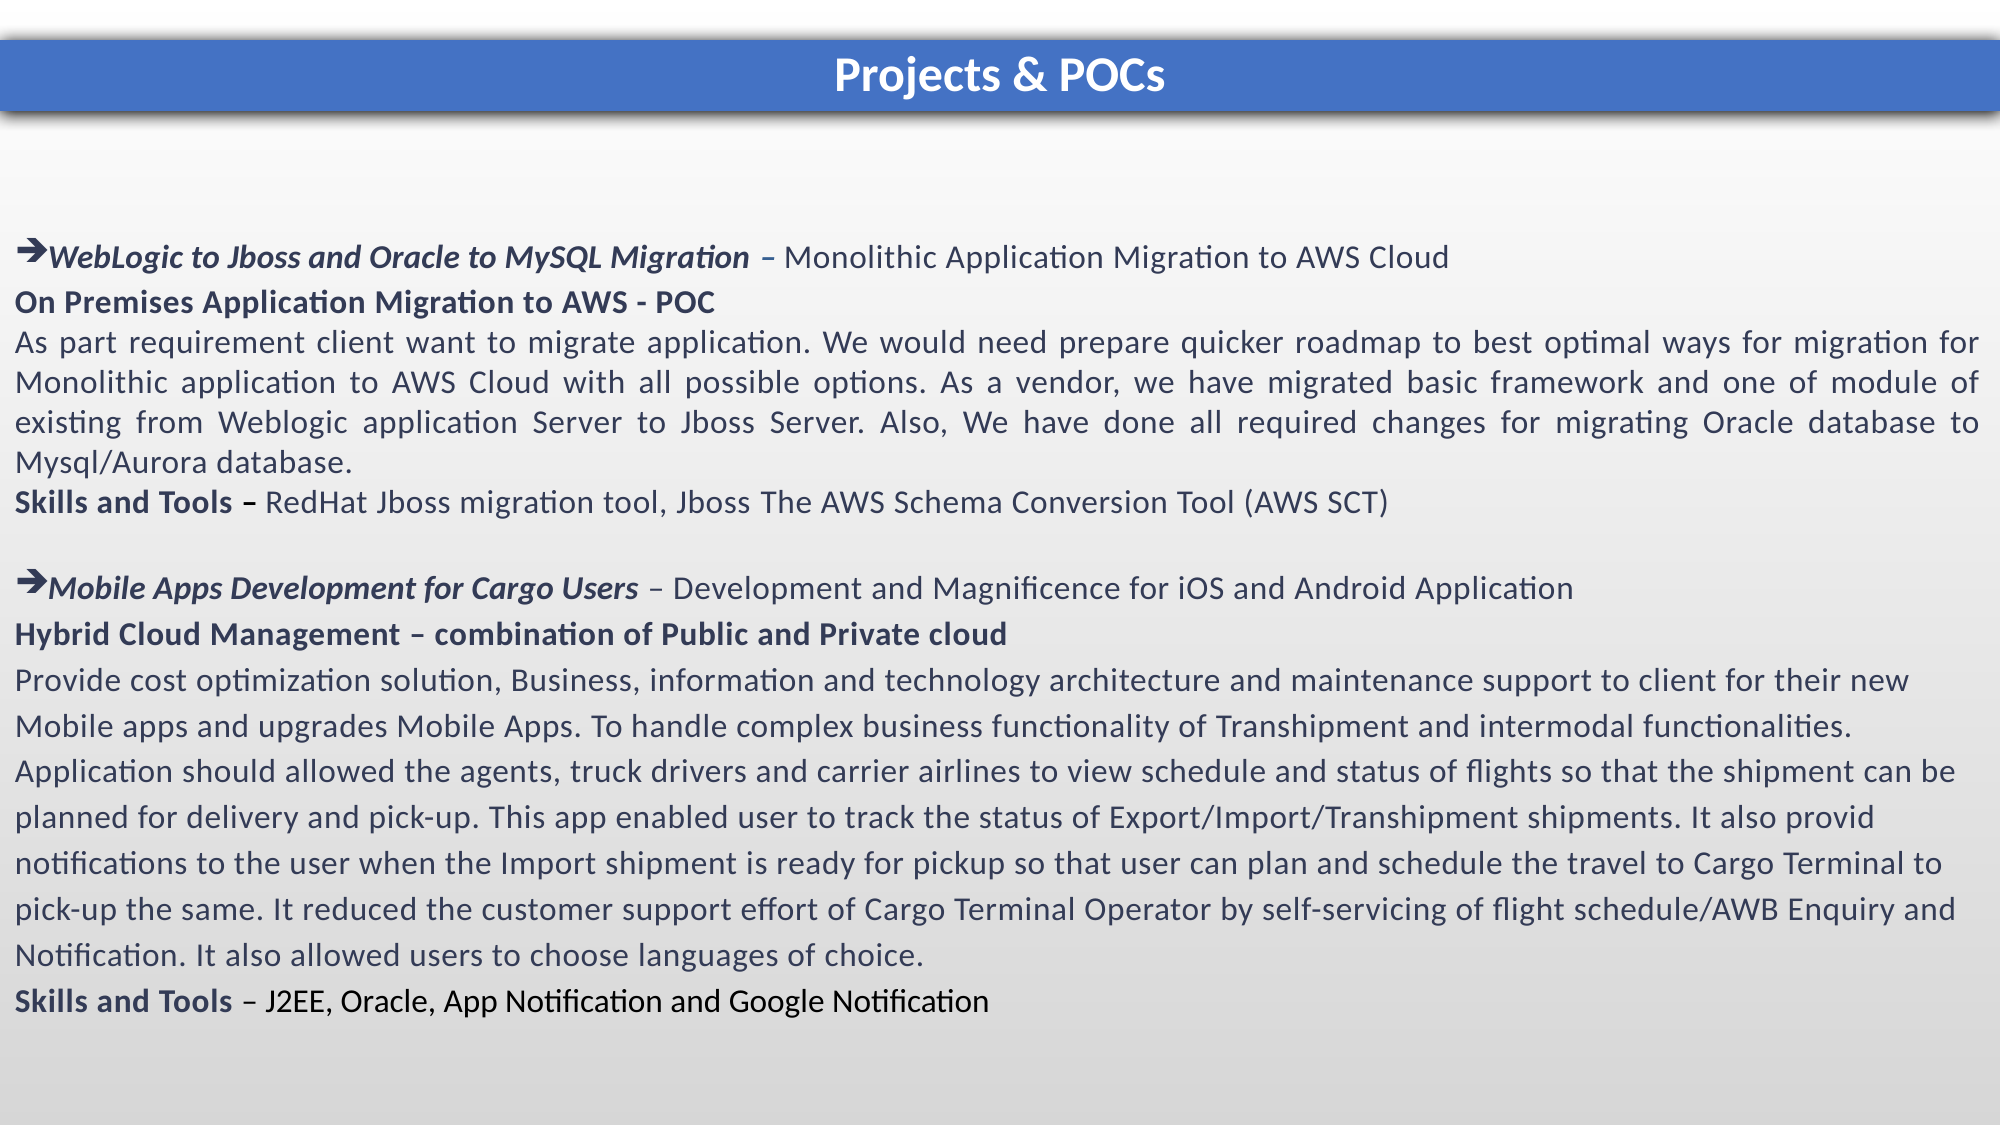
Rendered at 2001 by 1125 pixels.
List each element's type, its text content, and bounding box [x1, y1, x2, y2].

title Projects & POCs [0, 39, 2000, 112]
text_box WebLogic to Jboss and Oracle to MySQL Migration – Monolithic Application Migration to AWS Cloud On Premises Application Migration to AWS - POC As part requirement client want to migrate application. We would need prepare quicker roadmap to best optimal ways for migration for Monolithic application to AWS Cloud with all possible options. As a vendor, we have migrated basic framework and one of module of existing from Weblogic application Server to Jboss Server. Also, We have done all required changes for migrating Oracle database to Mysql/Aurora database. Skills and Tools – RedHat Jboss migration tool, Jboss The AWS Schema Conversion Tool (AWS SCT) Mobile Apps Development for Cargo Users – Development and Magnificence for iOS and Android Application Hybrid Cloud Management – combination of Public and Private cloud Provide cost optimization solution, Business, information and technology architecture and maintenance support to client for their new Mobile apps and upgrades Mobile Apps. To handle complex business functionality of Transhipment and intermodal functionalities. Application should allowed the agents, truck drivers and carrier airlines to view schedule and status of flights so that the shipment can be planned for delivery and pick-up. This app enabled user to track the status of Export/Import/Transhipment shipments. It also provid notifications to the user when the Import shipment is ready for pickup so that user can plan and schedule the travel to Cargo Terminal to pick-up the same. It reduced the customer support effort of Cargo Terminal Operator by self-servicing of flight schedule/AWB Enquiry and Notification. It also allowed users to choose languages of choice. Skills and Tools – J2EE, Oracle, App Notification and Google Notification [0, 181, 2000, 1027]
